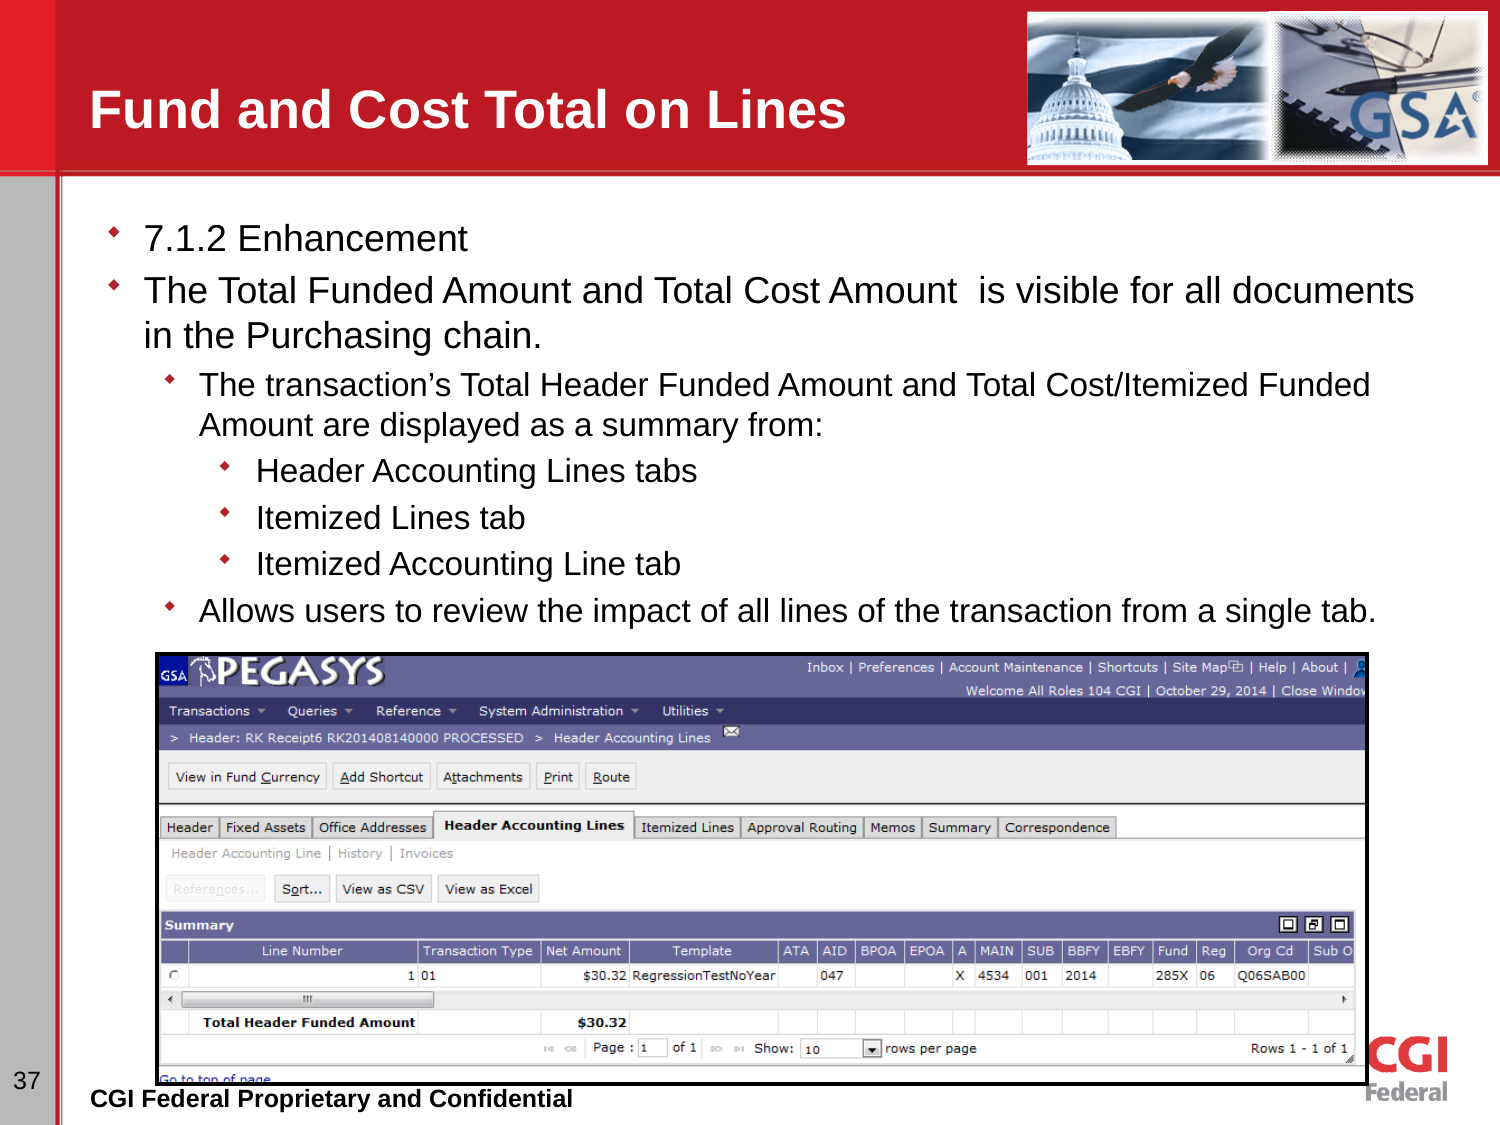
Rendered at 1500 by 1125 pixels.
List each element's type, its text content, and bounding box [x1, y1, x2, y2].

title Fund and Cost Total on Lines [74, 54, 1286, 147]
picture [158, 655, 1366, 1082]
slide_number 37 [0, 1024, 59, 1103]
picture [0, 0, 1500, 1125]
footer CGI Federal Proprietary and Confidential [74, 1074, 1226, 1125]
list 7.1.2 Enhancement The Total Funded Amount and Total Cost Amount is visible for all documents in the Purchasing chain. The transaction’s Total Header Funded Amount and Total Cost/Itemized Funded Amount are displayed as a summary from: Header Accounting Lines tabs Itemized Lines tab Itemized Accounting Line tab Allows users to review the impact of all lines of the transaction from a single tab. [90, 206, 1441, 949]
picture [1300, 999, 1447, 1101]
